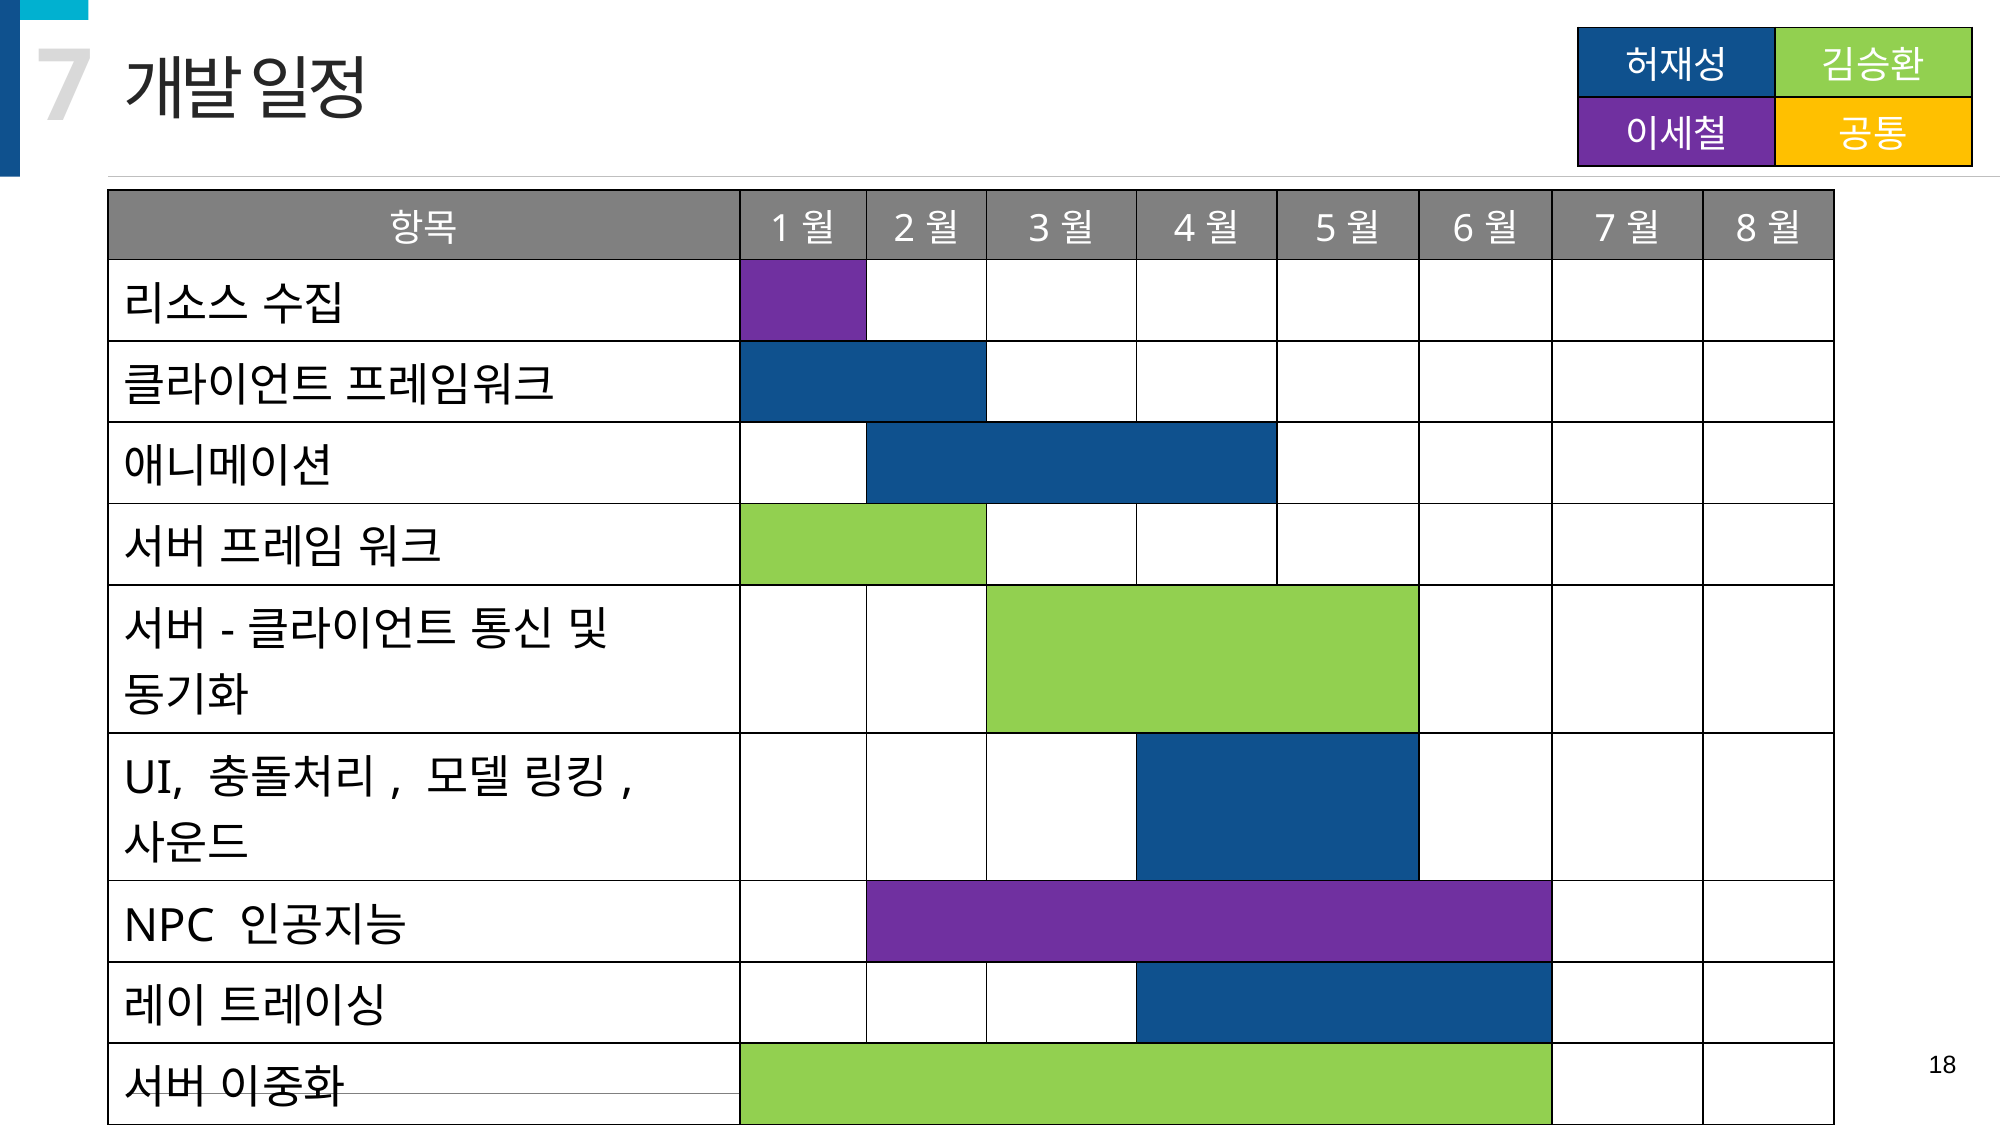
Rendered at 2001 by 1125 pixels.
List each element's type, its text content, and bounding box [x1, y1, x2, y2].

table_cell [1704, 1044, 1833, 1124]
table_cell [1553, 963, 1702, 1042]
table_cell 서버 프레임 워크 [109, 504, 739, 584]
table_cell 서버 이중화 [109, 1044, 739, 1124]
table_cell [867, 423, 1276, 503]
table_cell [741, 504, 986, 584]
table_cell [741, 1044, 1551, 1124]
table_cell 리소스 수집 [109, 260, 739, 340]
table_cell [1137, 342, 1276, 421]
table_cell [987, 260, 1136, 340]
table_header 4월 [1137, 191, 1276, 259]
table_header 8월 [1704, 191, 1833, 259]
table_cell NPC 인공지능 [109, 881, 739, 961]
table_cell [1278, 342, 1418, 421]
table_cell 레이 트레이싱 [109, 963, 739, 1042]
table_cell [1137, 963, 1551, 1042]
table_cell [1420, 504, 1551, 584]
table_header 5월 [1278, 191, 1418, 259]
table_cell [1704, 963, 1833, 1042]
text_box 7 [21, 13, 109, 149]
table_cell [1278, 423, 1418, 503]
table_header 2월 [867, 191, 986, 259]
table_header 1월 [741, 191, 866, 259]
table_cell [867, 586, 986, 732]
table_cell [1704, 586, 1833, 732]
table_cell [867, 734, 986, 880]
table_cell [1553, 342, 1702, 421]
table_cell [1420, 342, 1551, 421]
table_cell [1553, 586, 1702, 732]
table_cell 서버-클라이언트 통신 및 동기화 [109, 586, 739, 732]
text_box [0, 0, 21, 178]
table_cell [741, 734, 866, 880]
table_cell [741, 881, 866, 961]
table_cell [867, 963, 986, 1042]
table_cell [1420, 586, 1551, 732]
table_cell [1553, 504, 1702, 584]
table_cell [1553, 260, 1702, 340]
table_cell [987, 504, 1136, 584]
table_cell [1704, 881, 1833, 961]
table_header 김승환 [1776, 28, 1971, 96]
text_box 개발 일정 [109, 37, 748, 135]
table_cell [1704, 423, 1833, 503]
slide_number 18 [1907, 1033, 1972, 1094]
table_cell [1553, 1044, 1702, 1124]
table_cell [1420, 260, 1551, 340]
table_cell [987, 963, 1136, 1042]
table_cell [1420, 423, 1551, 503]
text_box [19, 0, 89, 21]
table_cell [1553, 734, 1702, 880]
table_cell [1137, 260, 1276, 340]
table_cell [741, 342, 986, 421]
table_cell [741, 963, 866, 1042]
table_header 허재성 [1579, 28, 1774, 96]
table_header 7월 [1553, 191, 1702, 259]
table_cell [1137, 504, 1276, 584]
table_cell [1704, 260, 1833, 340]
table_cell [867, 260, 986, 340]
table_header 6월 [1420, 191, 1551, 259]
table_cell 공통 [1776, 98, 1971, 165]
table_cell [867, 881, 1551, 961]
table_cell [1137, 734, 1418, 880]
table_header 3월 [987, 191, 1136, 259]
table_cell [741, 260, 866, 340]
table_cell [1553, 881, 1702, 961]
table_cell 애니메이션 [109, 423, 739, 503]
table_cell [741, 423, 866, 503]
table_cell [987, 586, 1418, 732]
table_cell [987, 342, 1136, 421]
text_box [1835, 1050, 1988, 1119]
table_cell [1704, 504, 1833, 584]
table_cell [1553, 423, 1702, 503]
table_cell [1704, 734, 1833, 880]
table_cell [987, 734, 1136, 880]
table_cell UI, 충돌처리, 모델 링킹, 사운드 [109, 734, 739, 880]
table_cell [1704, 342, 1833, 421]
table_cell [1420, 734, 1551, 880]
table_cell 클라이언트 프레임워크 [109, 342, 739, 421]
table_cell 이세철 [1579, 98, 1774, 165]
table_header 항목 [109, 191, 739, 259]
table_cell [1278, 504, 1418, 584]
table_cell [741, 586, 866, 732]
table_cell [1278, 260, 1418, 340]
